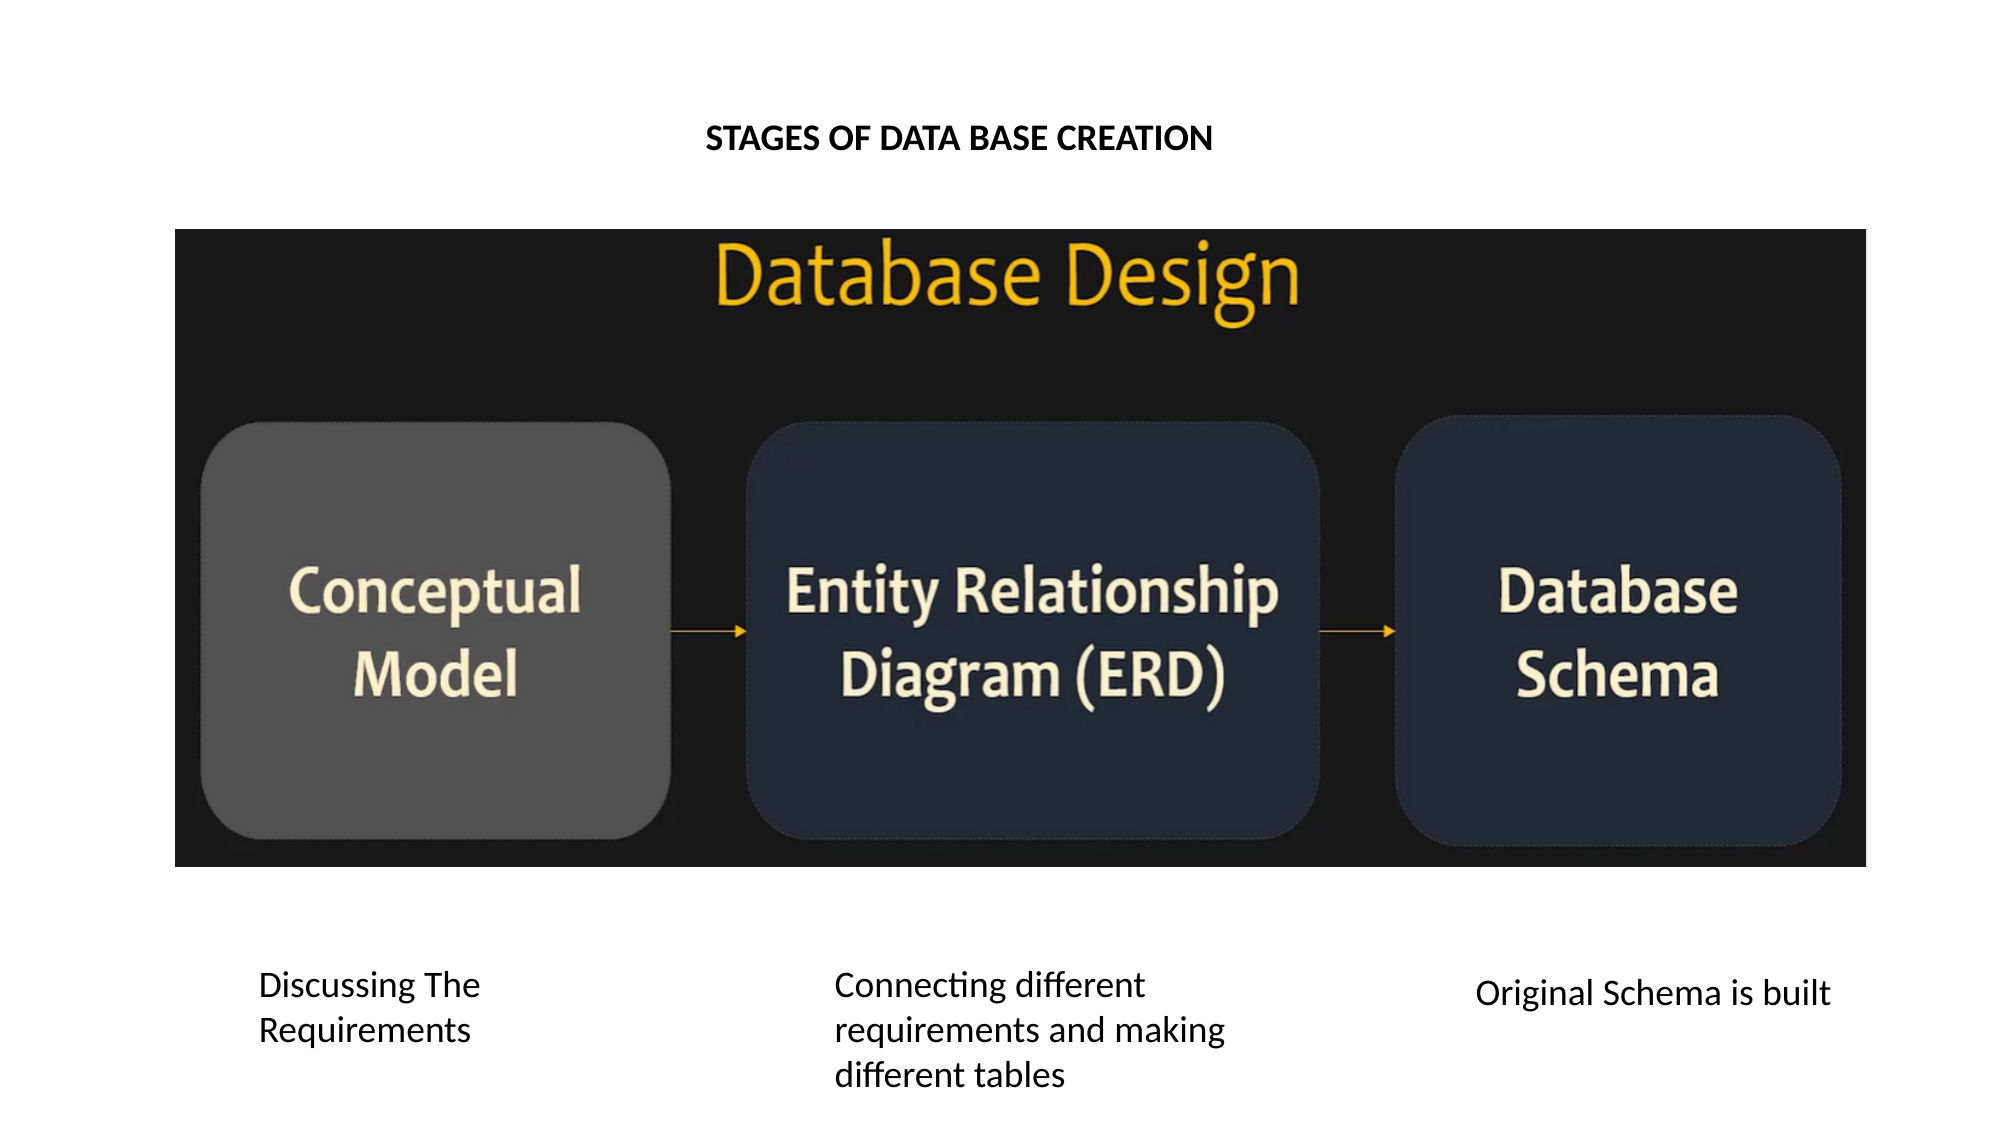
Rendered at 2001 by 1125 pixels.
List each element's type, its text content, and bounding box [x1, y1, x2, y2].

picture [175, 229, 1871, 867]
text_box STAGES OF DATA BASE CREATION [690, 105, 1404, 166]
text_box Original Schema is built [1460, 960, 1916, 1020]
text_box Connecting different requirements and making different tables [819, 952, 1275, 1103]
text_box Discussing The Requirements [243, 952, 699, 1058]
